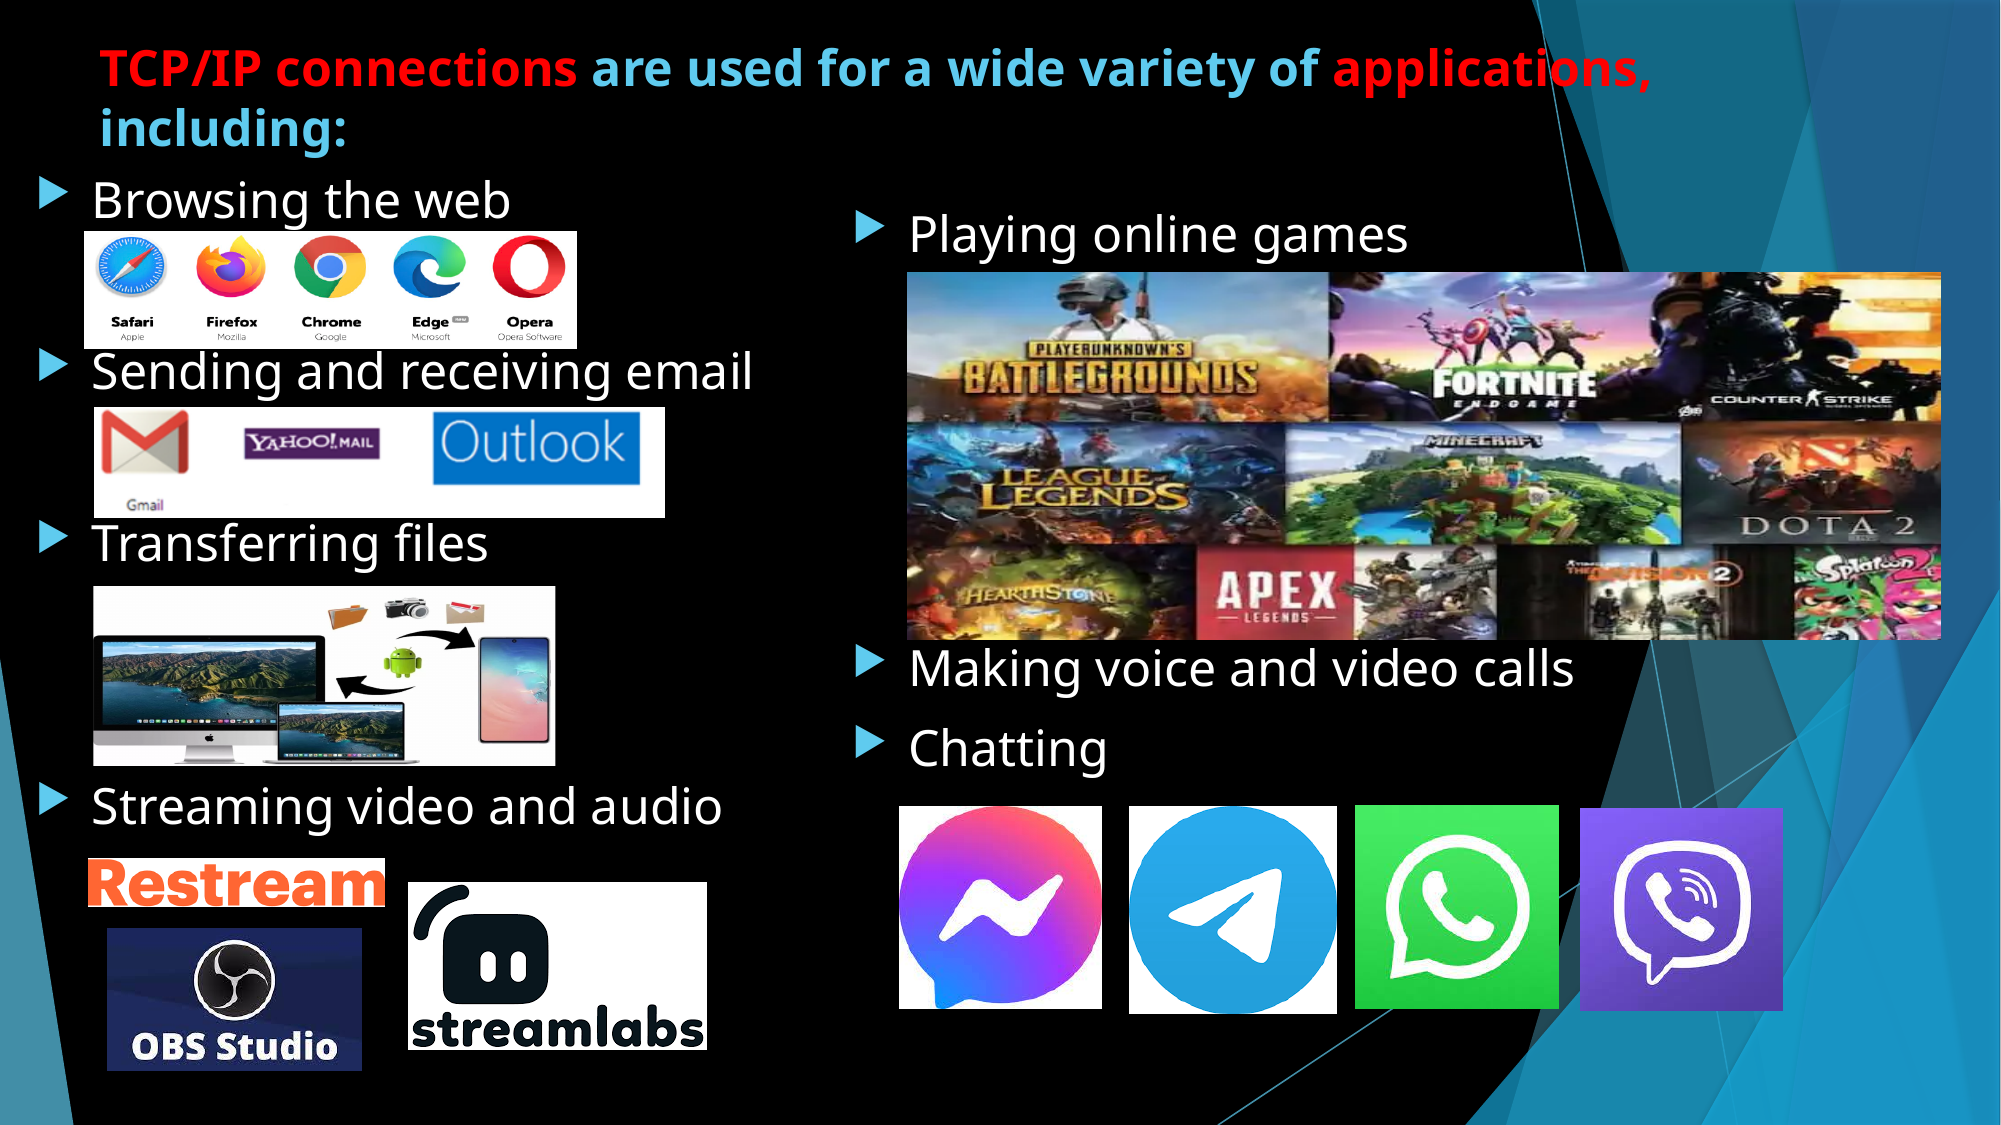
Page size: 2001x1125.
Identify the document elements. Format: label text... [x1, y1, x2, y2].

picture [93, 407, 666, 518]
picture [907, 271, 1941, 641]
list Browsing the web Sending and receiving email Transferring files Streaming video and audio [20, 160, 823, 1092]
picture [407, 881, 708, 1051]
title TCP/IP connections are used for a wide variety of applications, including: [84, 28, 1758, 168]
picture [1355, 804, 1560, 1009]
picture [898, 805, 1102, 1009]
text_box Playing online games Making voice and video calls Chatting [836, 194, 1936, 1092]
picture [1128, 805, 1338, 1015]
picture [88, 857, 385, 908]
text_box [92, 586, 556, 766]
picture [1579, 808, 1783, 1012]
picture [84, 230, 578, 350]
picture [107, 927, 363, 1071]
